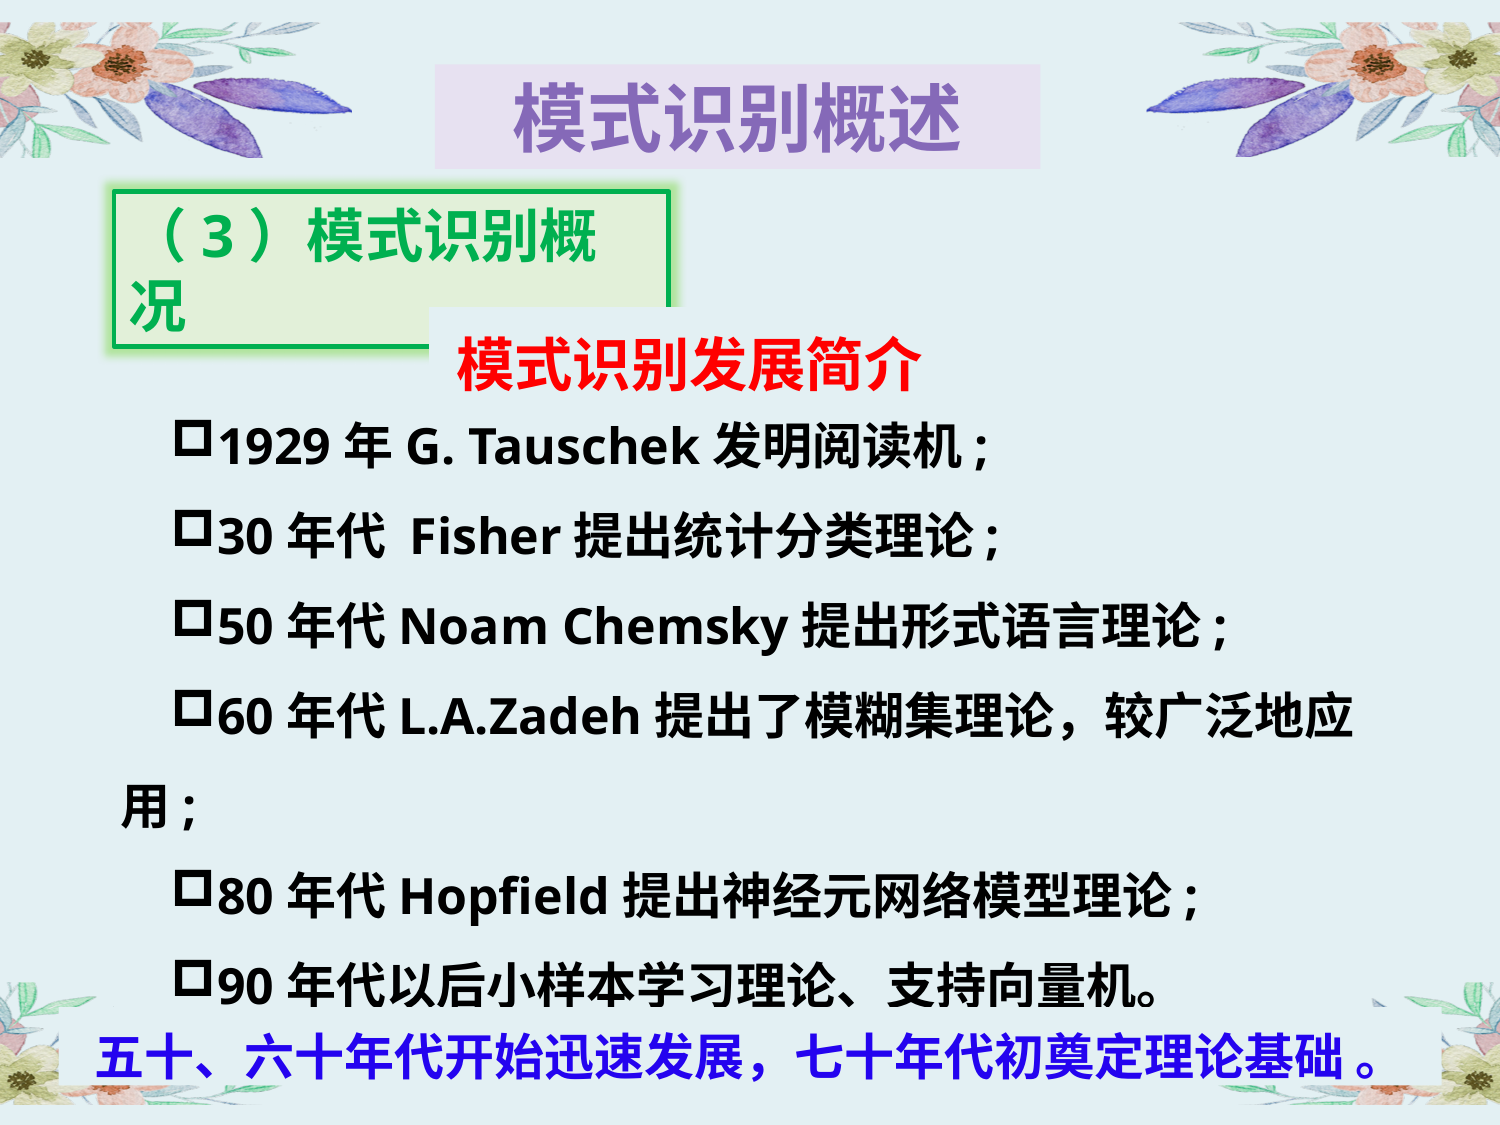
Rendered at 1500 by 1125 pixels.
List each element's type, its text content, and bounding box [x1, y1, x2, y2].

picture [1147, 23, 1500, 157]
text_box 1929年G. Tauschek发明阅读机; 30年代 Fisher提出统计分类理论; 50年代Noam Chemsky提出形式语言理论; 60年代L.A.Zadeh提出了模糊集理论，较广泛地应用; 80年代Hopfield提出神经元网络模型理论; 90年代以后小样本学习理论、支持向量机。 [114, 384, 1362, 1007]
text_box 五十、六十年代开始迅速发展，七十年代初奠定理论基础 。 [58, 1007, 1442, 1086]
picture [0, 983, 464, 1105]
picture [0, 23, 352, 158]
text_box 模式识别概述 [434, 64, 1041, 169]
text_box （3）模式识别概况 [113, 191, 669, 347]
picture [1036, 983, 1500, 1105]
text_box 模式识别发展简介 [429, 307, 923, 399]
